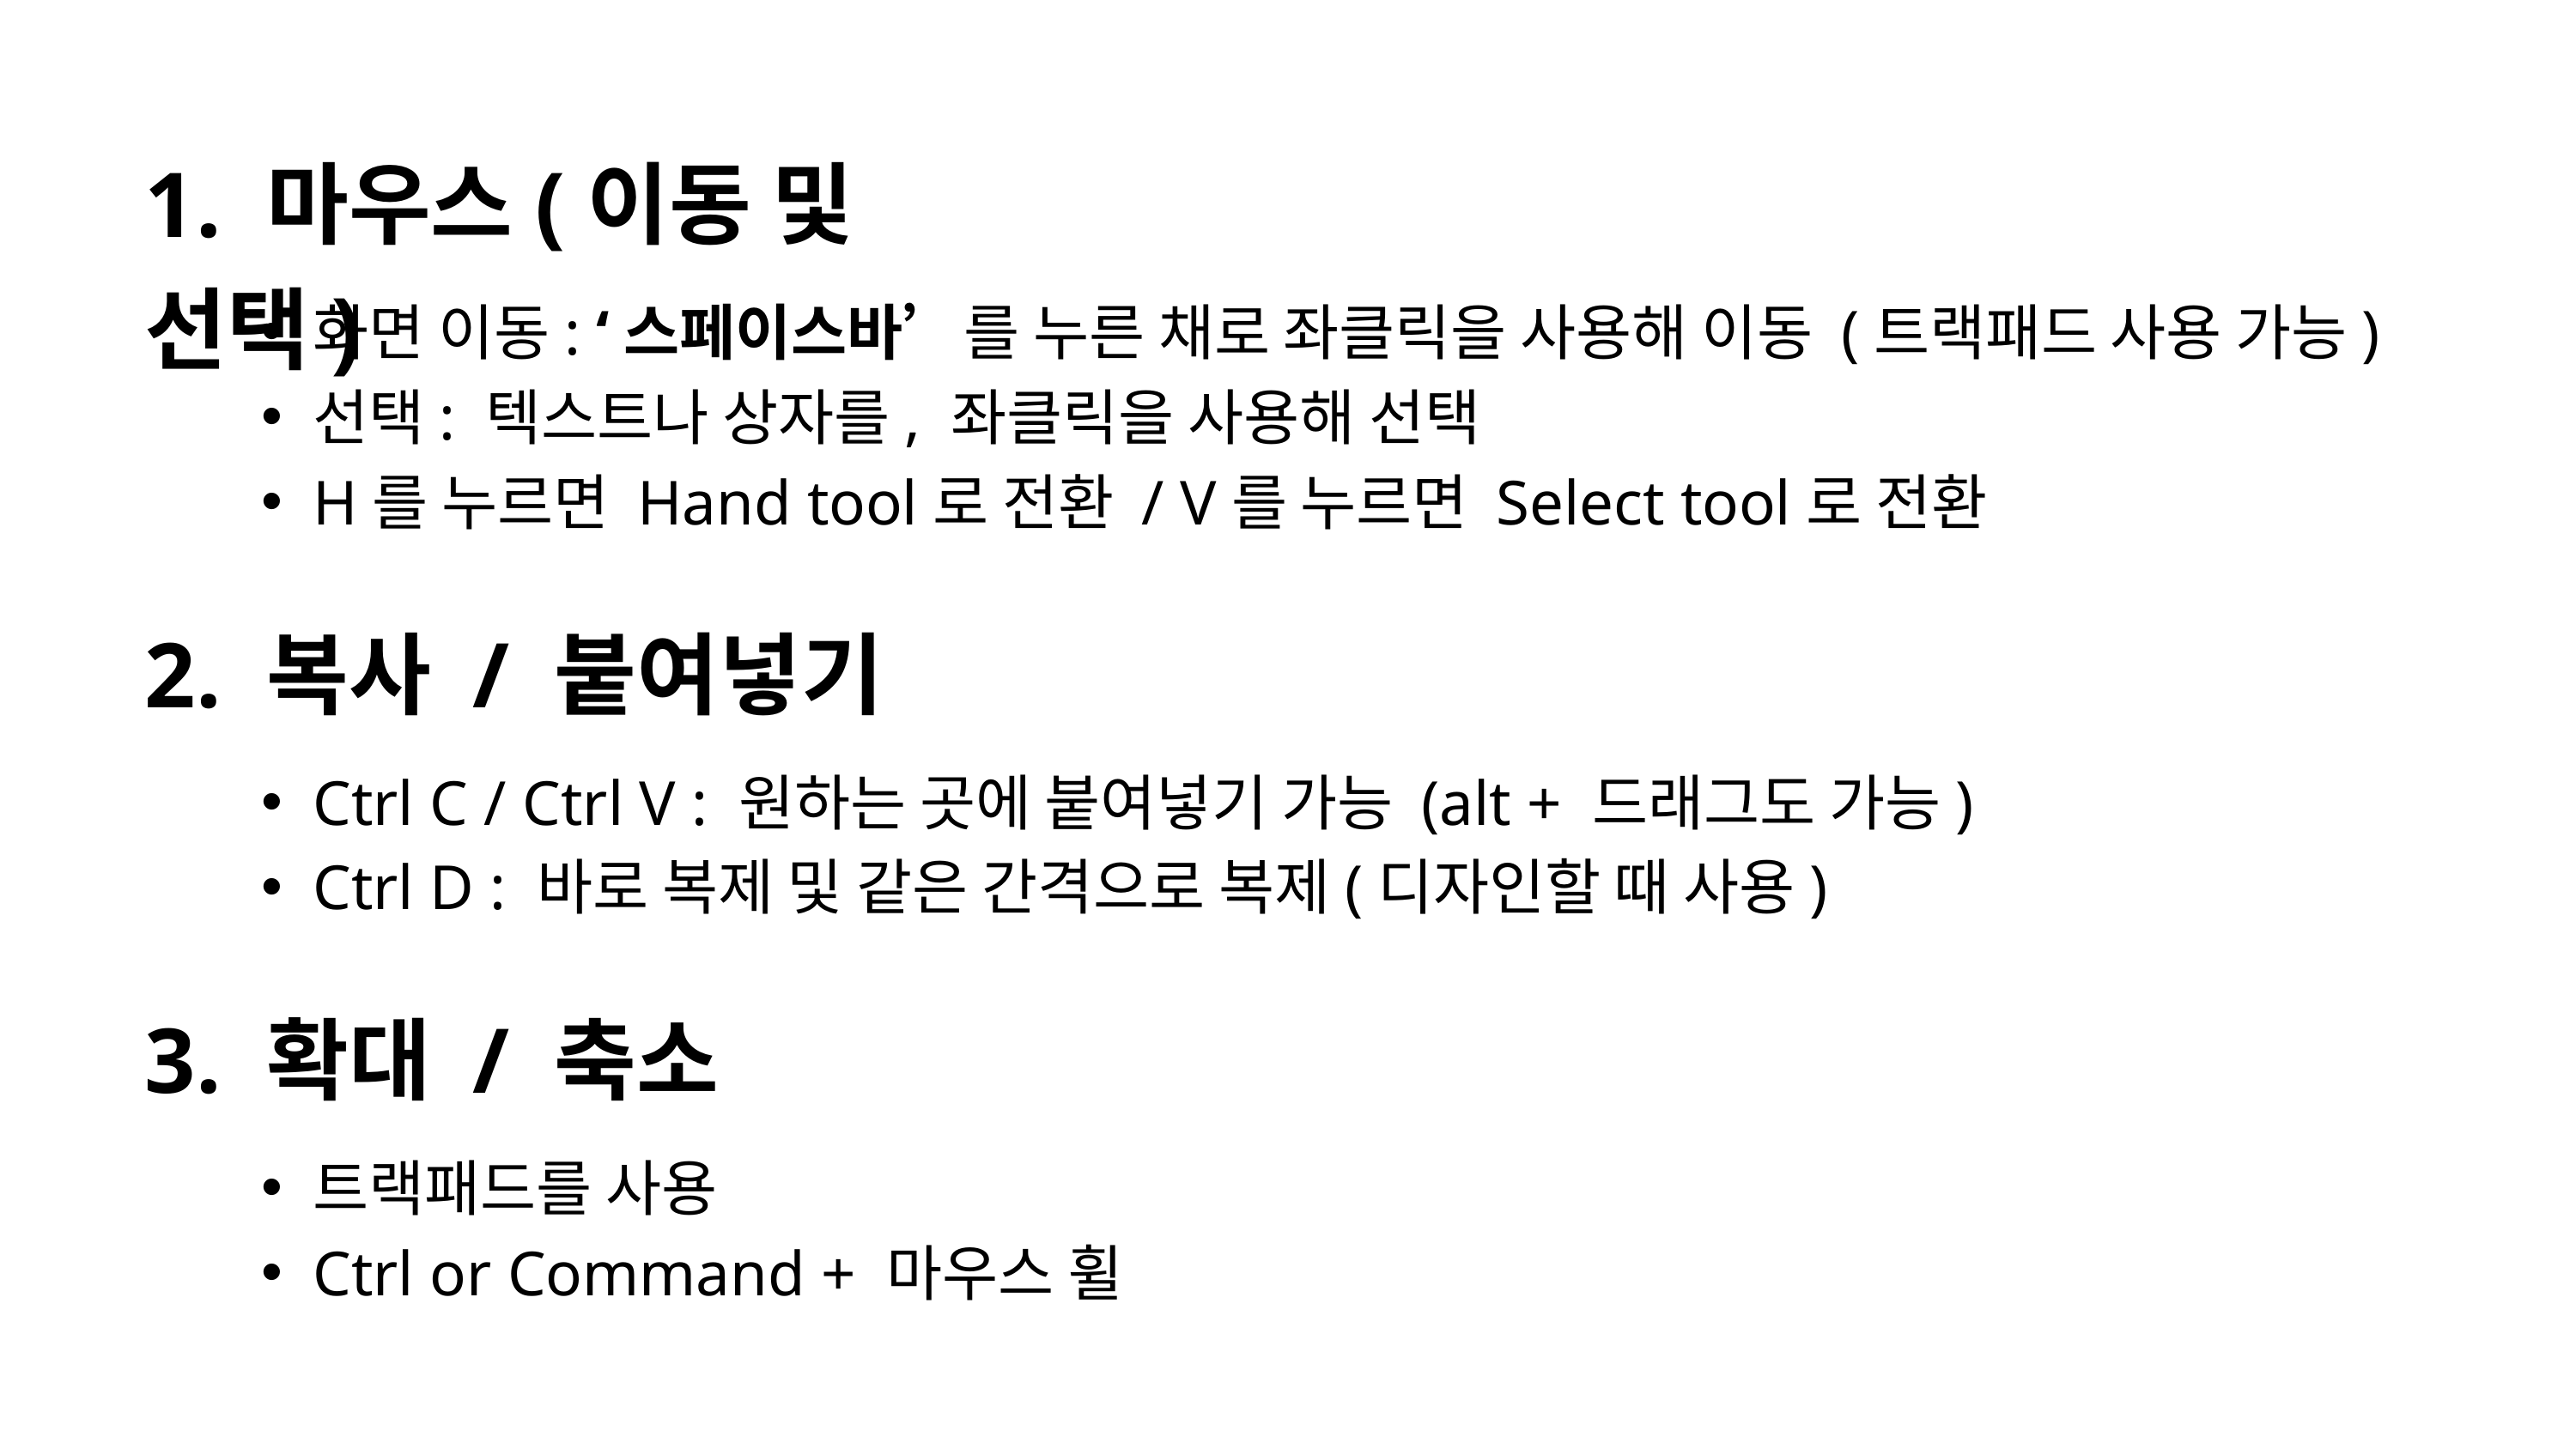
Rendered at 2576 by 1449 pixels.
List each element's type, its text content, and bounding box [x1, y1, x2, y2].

text_box Ctrl C / Ctrl V : 원하는 곳에 붙여넣기 가능 (alt + 드래그도 가능) Ctrl D : 바로 복제 및 같은 간격으로 복제(디자인할 때 사용) [210, 751, 2456, 923]
text_box 2. 복사 / 붙여넣기 [144, 600, 1035, 725]
text_box 3. 확대 / 축소 [144, 985, 1035, 1112]
text_box 트랙패드를 사용 Ctrl or Command + 마우스 휠 [210, 1137, 2456, 1308]
text_box 화면 이동: ‘스페이스바’를 누른 채로 좌클릭을 사용해 이동 (트랙패드 사용 가능) 선택: 텍스트나 상자를, 좌클릭을 사용해 선택 H를 누르면 Hand tool로 전환 / V를 누르면 Select tool로 전환 [210, 282, 2456, 537]
text_box 1. 마우스(이동 및 선택) [144, 130, 1035, 381]
